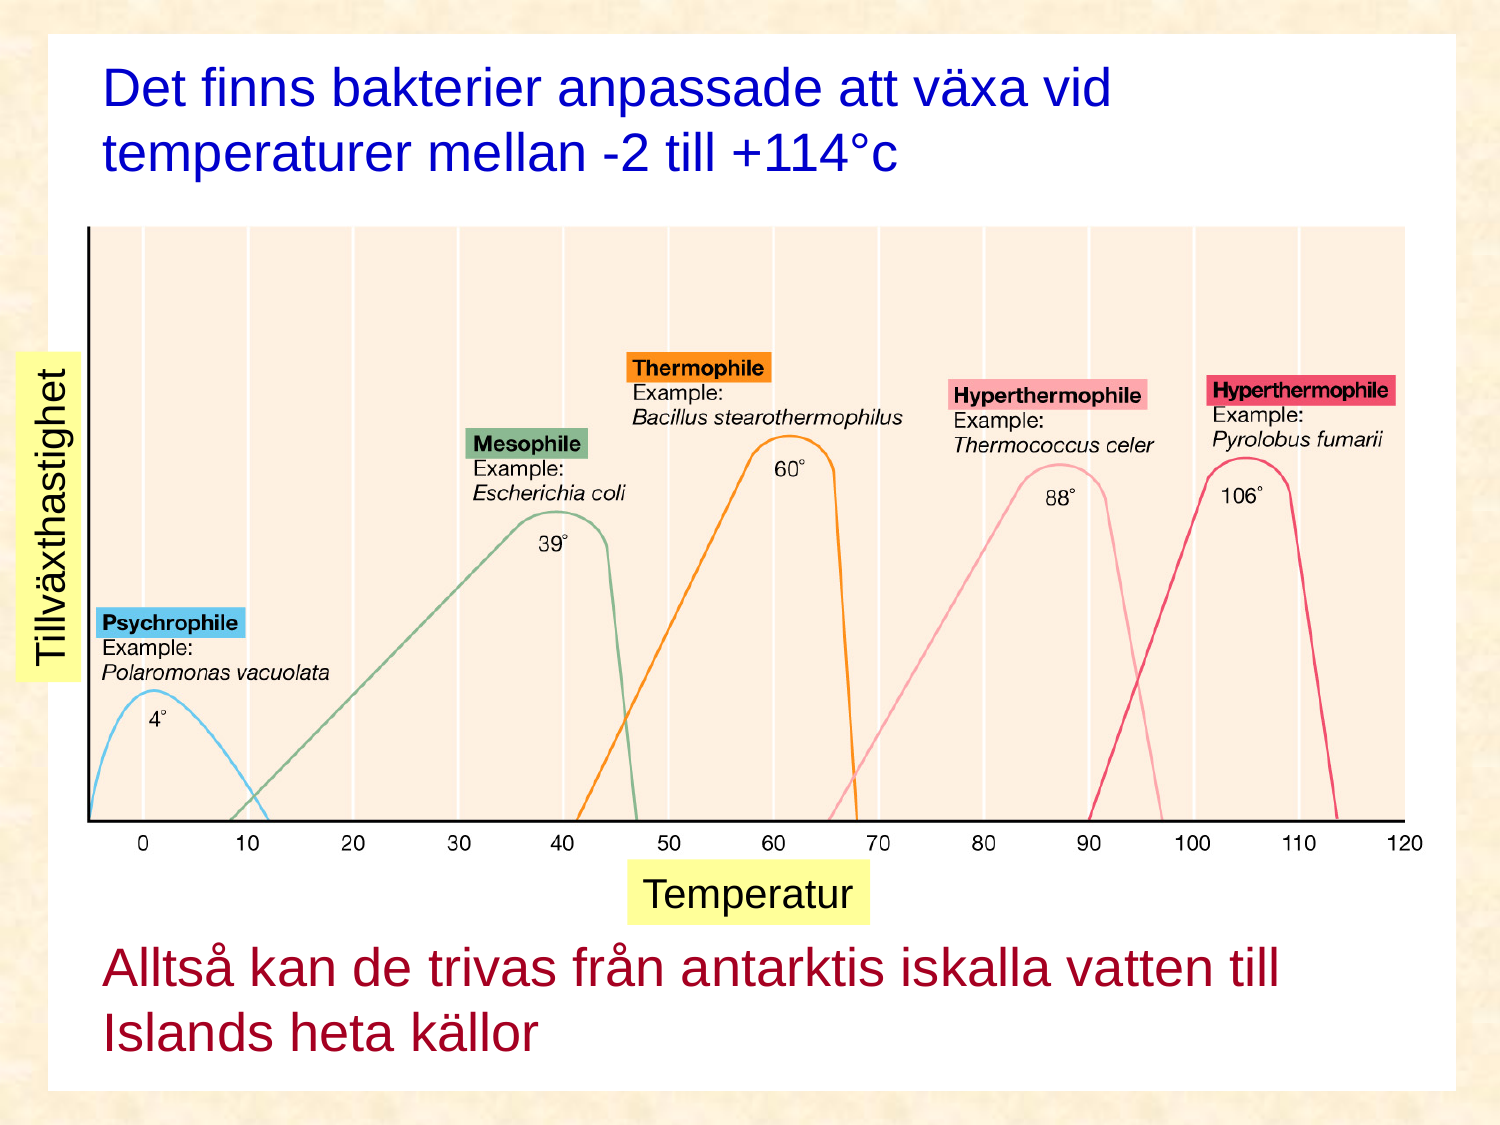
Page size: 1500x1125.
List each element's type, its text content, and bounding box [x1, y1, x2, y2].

text_box Tillväxthastighet [15, 351, 43, 683]
picture [0, 0, 1500, 1125]
